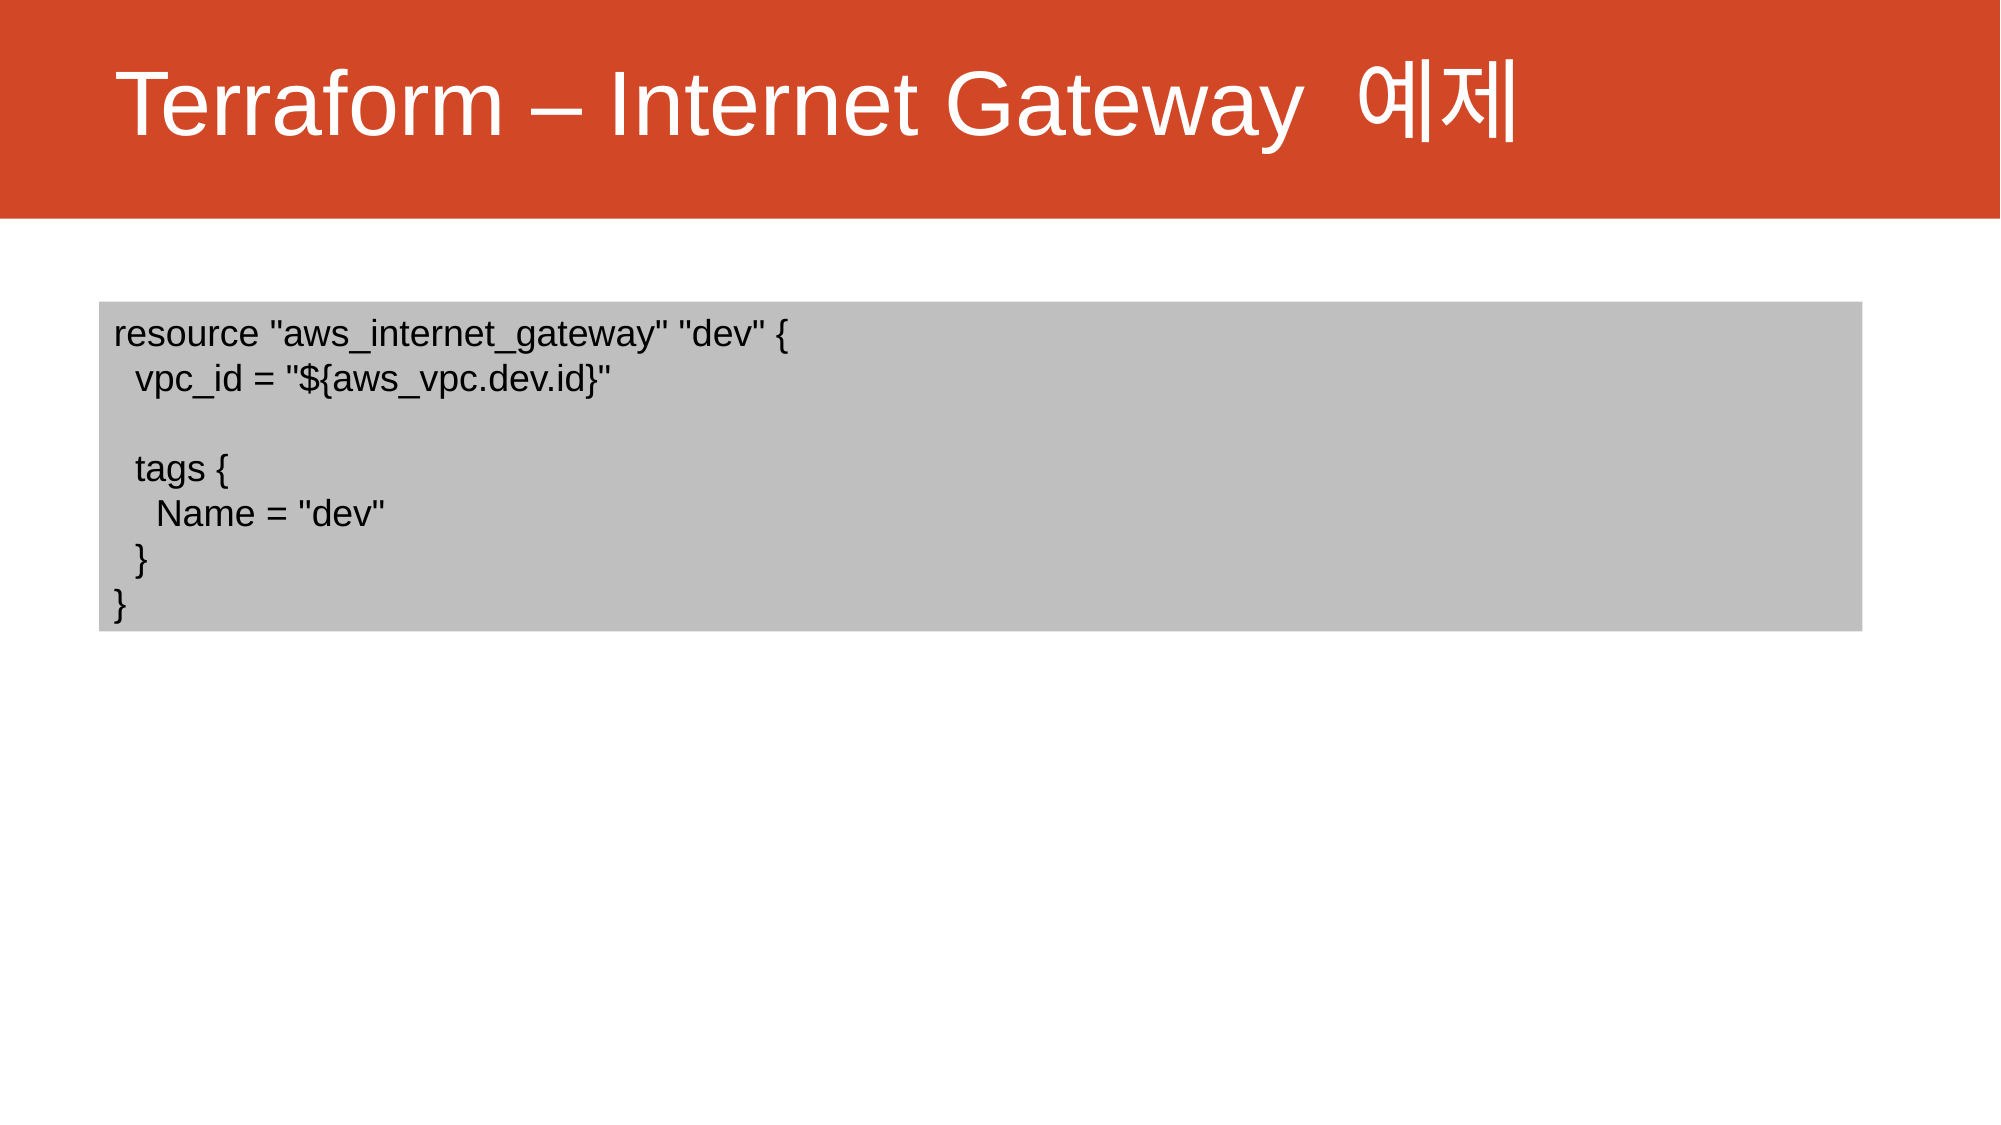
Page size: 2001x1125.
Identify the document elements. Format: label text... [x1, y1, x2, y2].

text_box resource "aws_internet_gateway" "dev" { vpc_id = "${aws_vpc.dev.id}" tags { Name = "dev" } } [99, 301, 1863, 632]
title Terraform – Internet Gateway 예제 [99, 0, 1863, 199]
